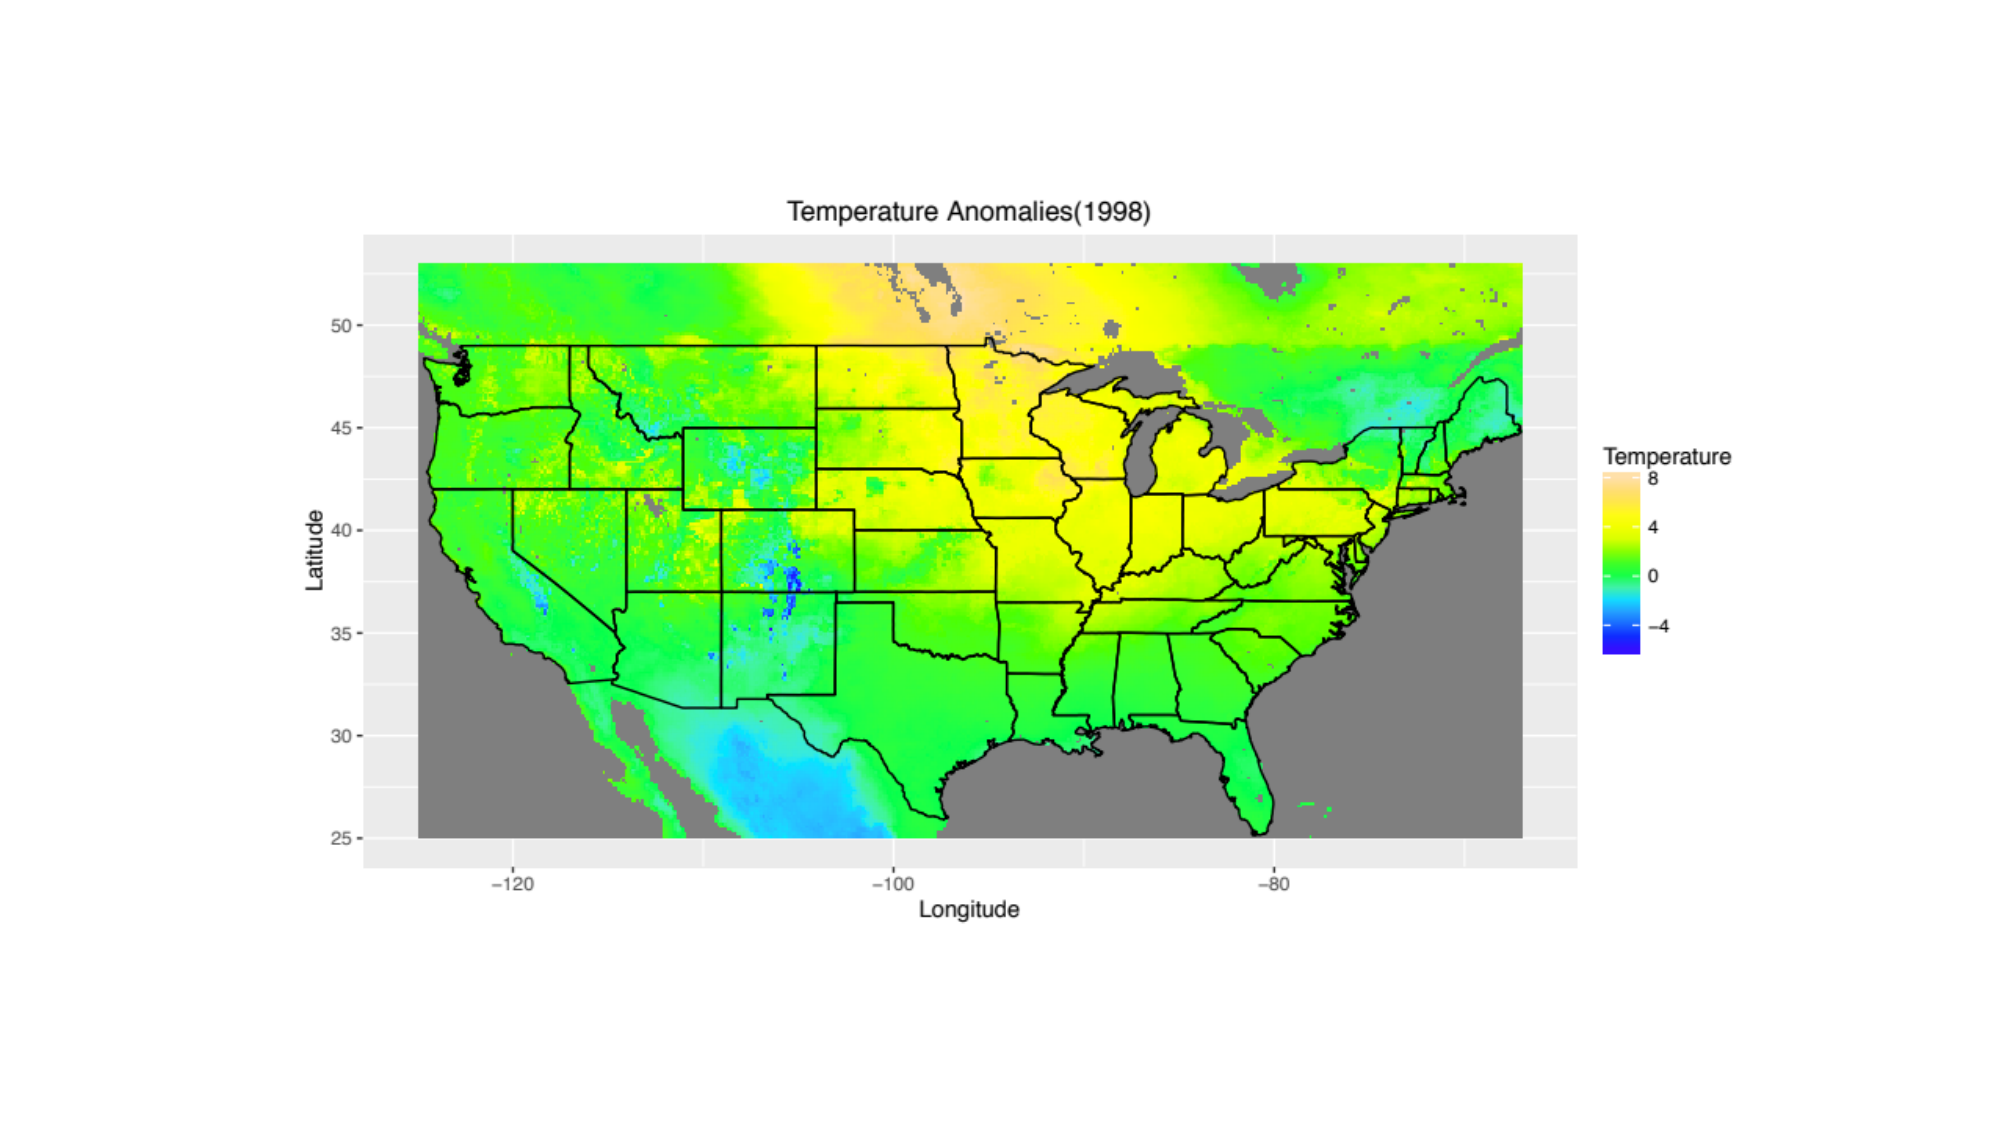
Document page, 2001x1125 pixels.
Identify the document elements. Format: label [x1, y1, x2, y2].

picture [290, 191, 1766, 930]
